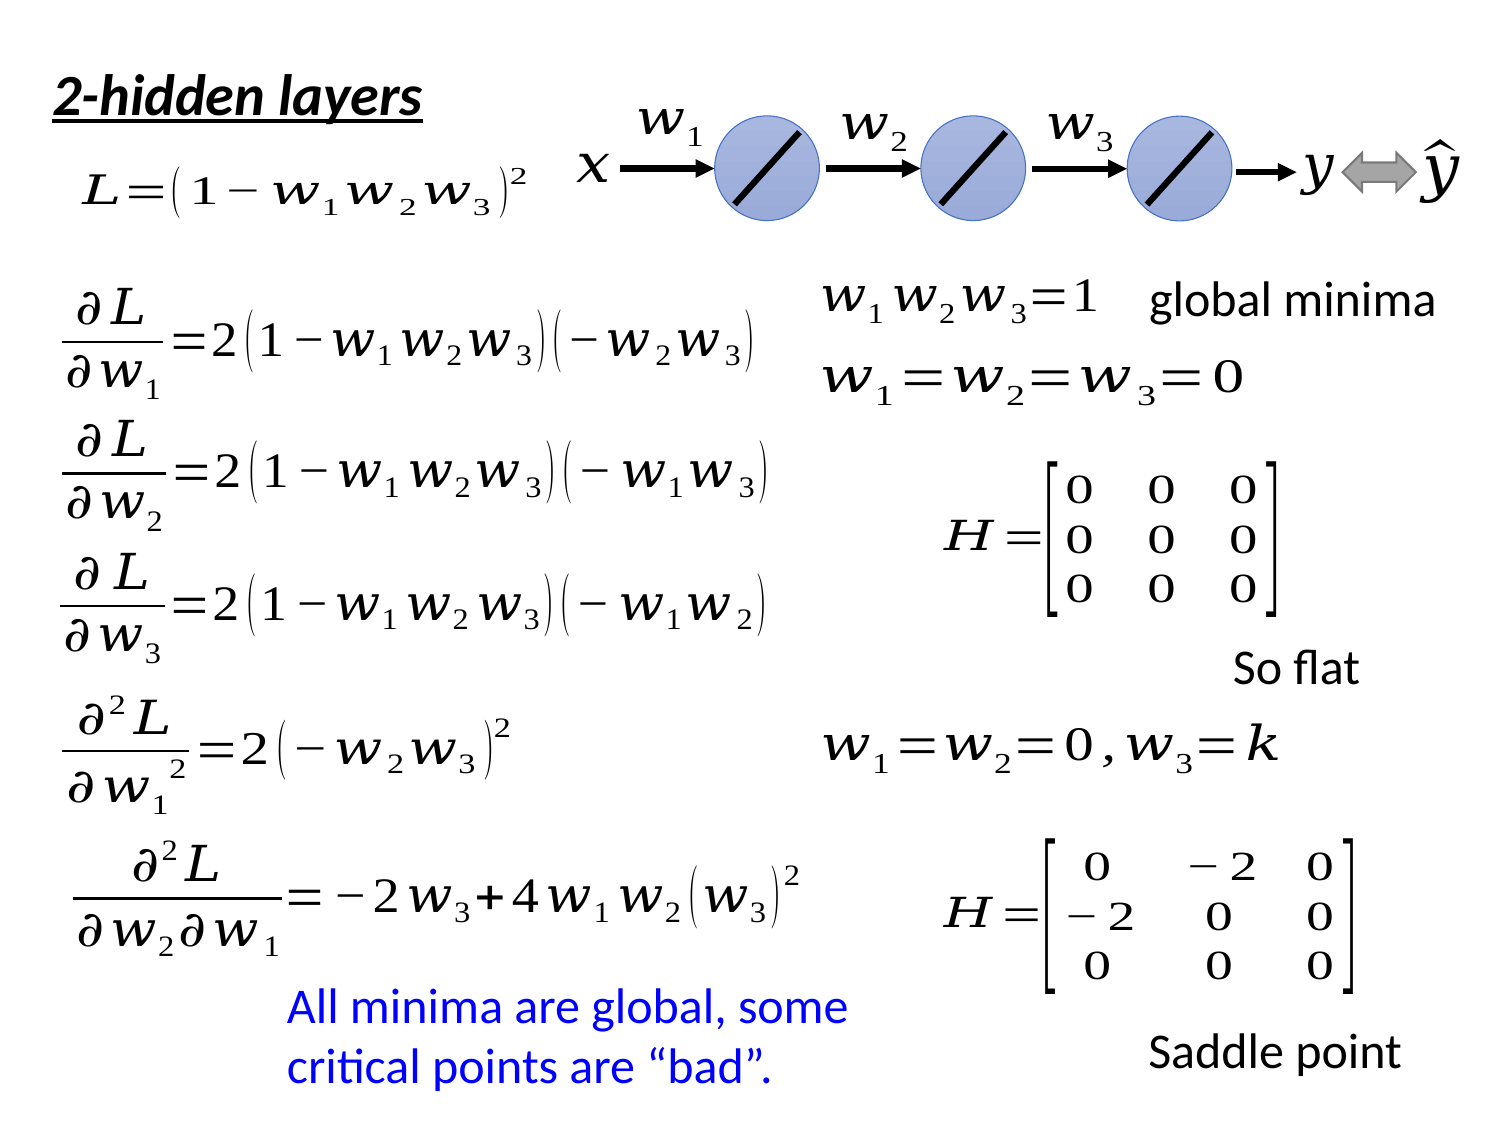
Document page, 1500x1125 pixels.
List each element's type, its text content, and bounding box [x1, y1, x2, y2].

text_box [1126, 115, 1233, 222]
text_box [940, 132, 1006, 205]
text_box global minima [1065, 258, 1500, 334]
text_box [1146, 132, 1212, 205]
text_box Saddle point [1048, 1011, 1500, 1086]
text_box [714, 115, 820, 222]
text_box So flat [1069, 627, 1500, 702]
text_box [734, 132, 800, 205]
text_box [1341, 150, 1418, 195]
text_box All minima are global, some critical points are “bad”. [272, 965, 910, 1101]
text_box 2-hidden layers [37, 49, 452, 135]
text_box [920, 115, 1027, 222]
